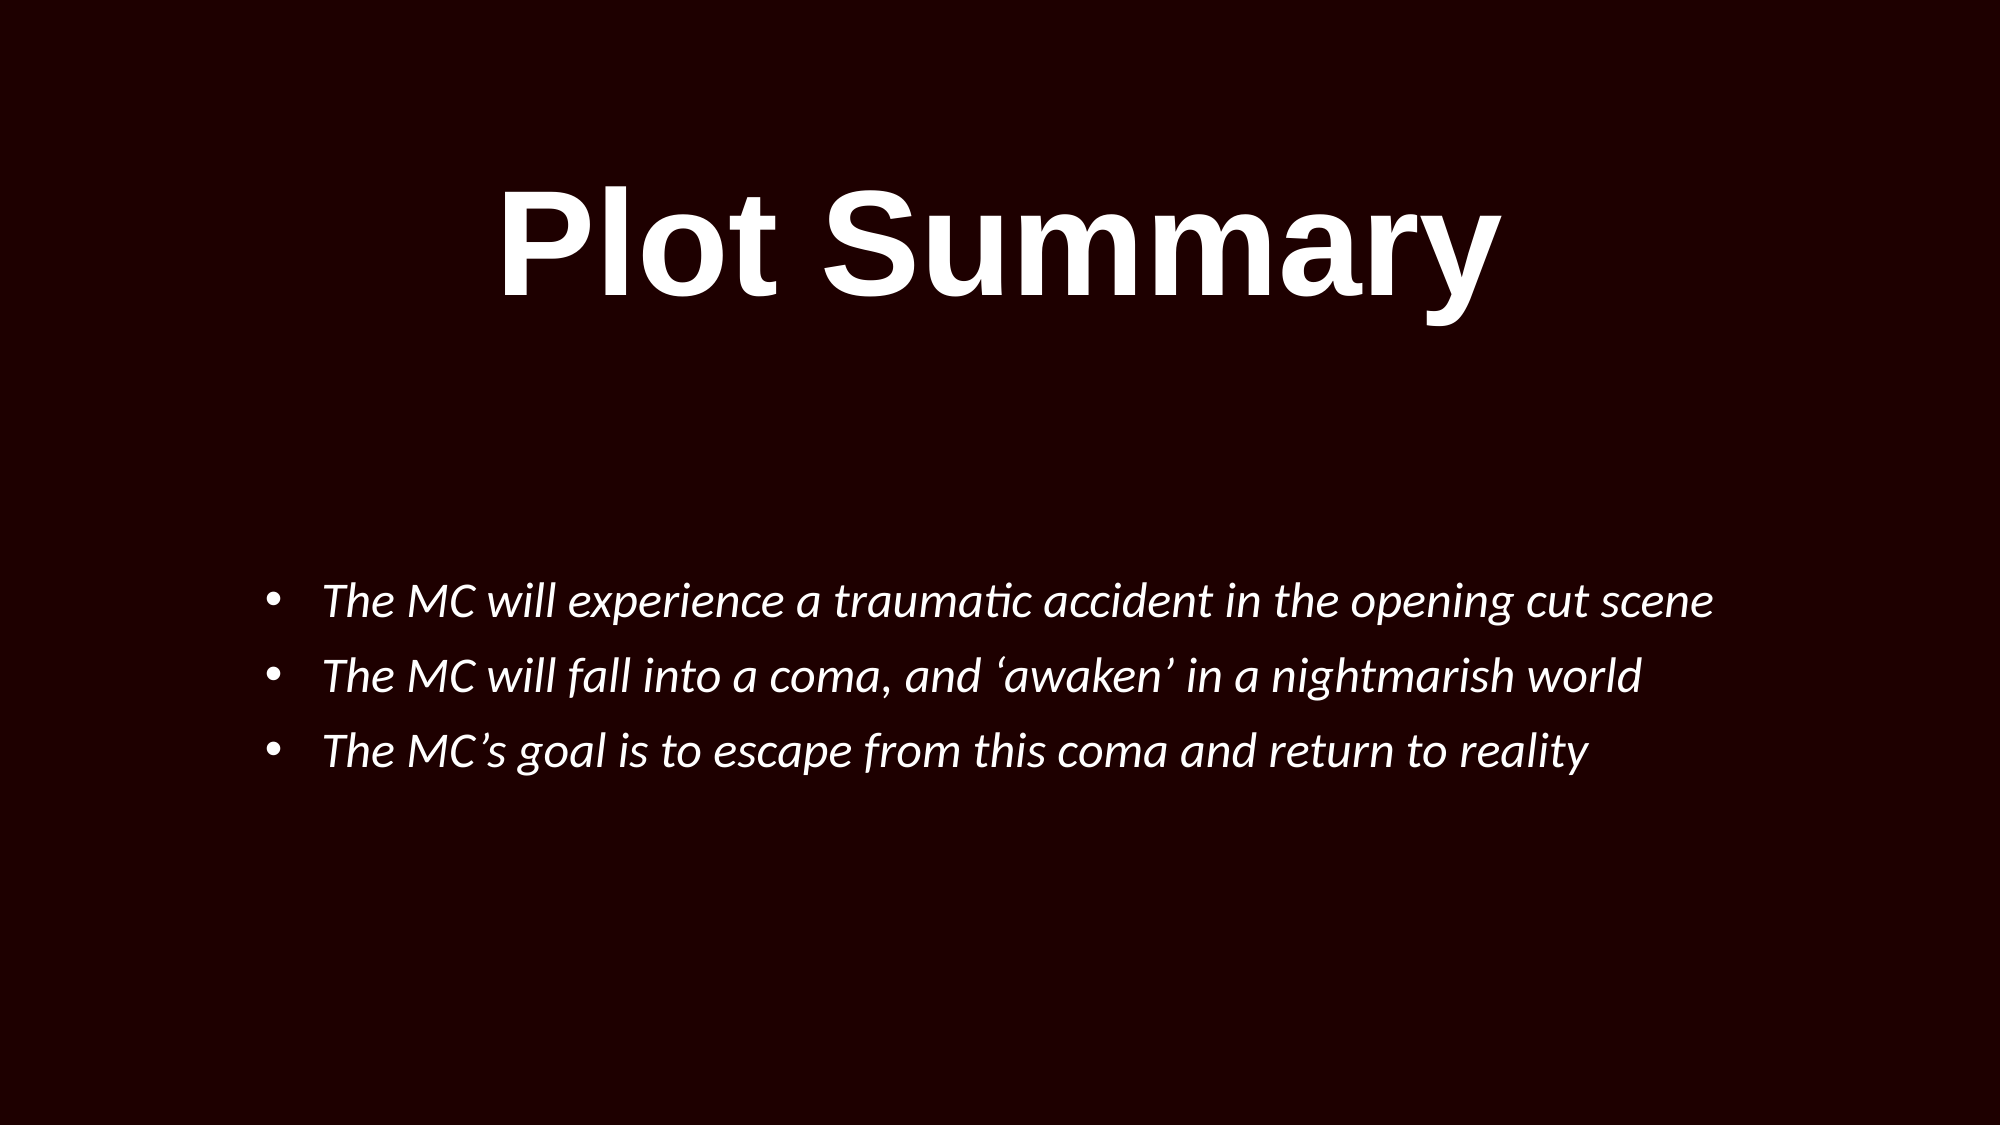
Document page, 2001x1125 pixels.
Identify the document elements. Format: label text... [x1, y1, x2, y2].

title Plot Summary [249, 107, 1750, 388]
subtitle The MC will experience a traumatic accident in the opening cut scene The MC will fall into a coma, and ‘awaken’ in a nightmarish world The MC’s goal is to escape from this coma and return to reality [249, 391, 1750, 961]
